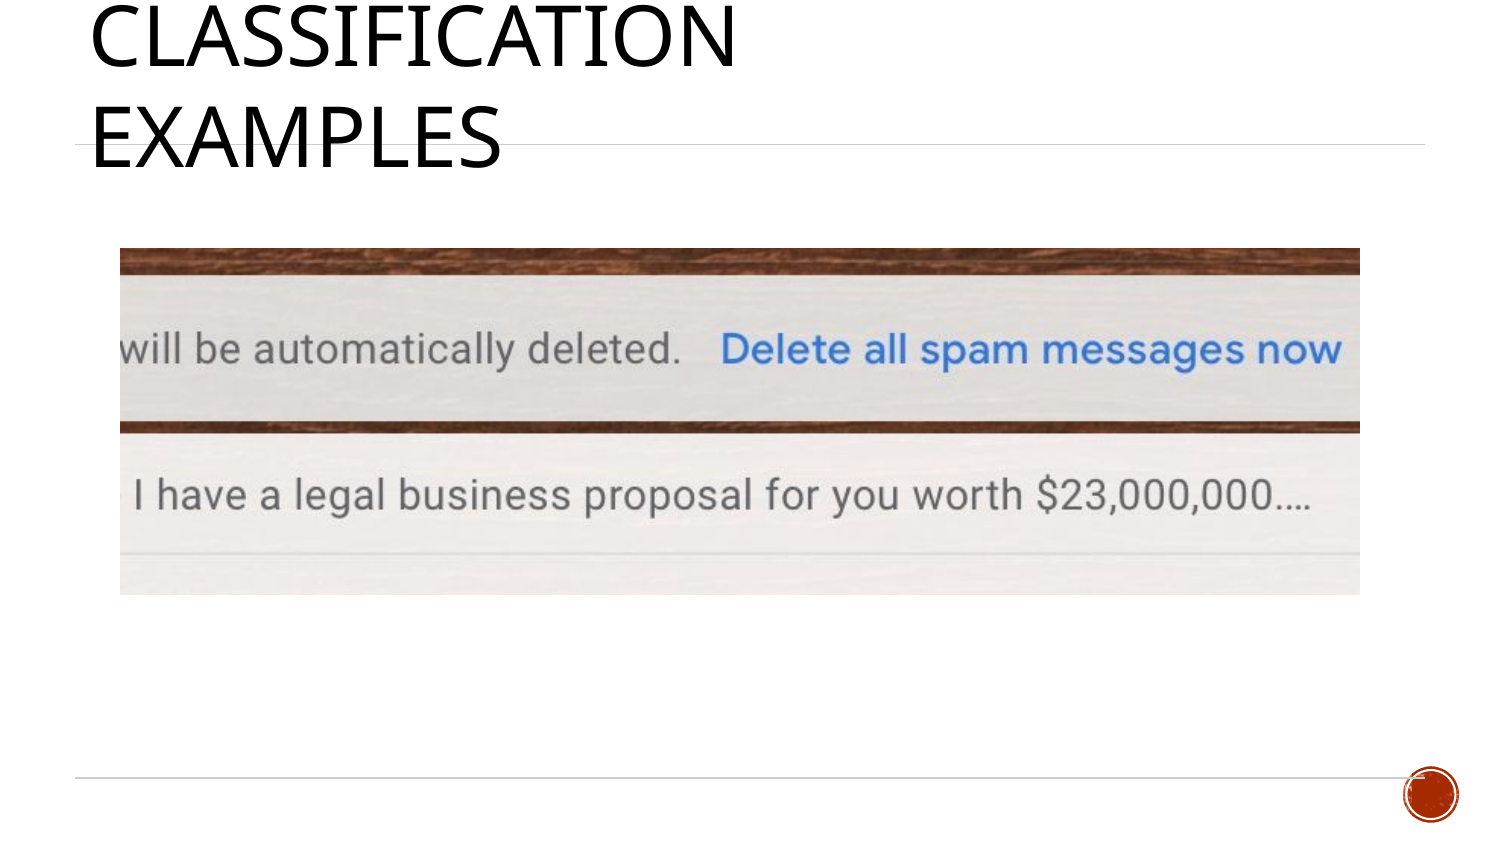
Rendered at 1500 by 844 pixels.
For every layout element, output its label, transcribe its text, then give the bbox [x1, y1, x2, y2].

title Classification Examples [86, 0, 949, 185]
picture [120, 248, 1360, 595]
